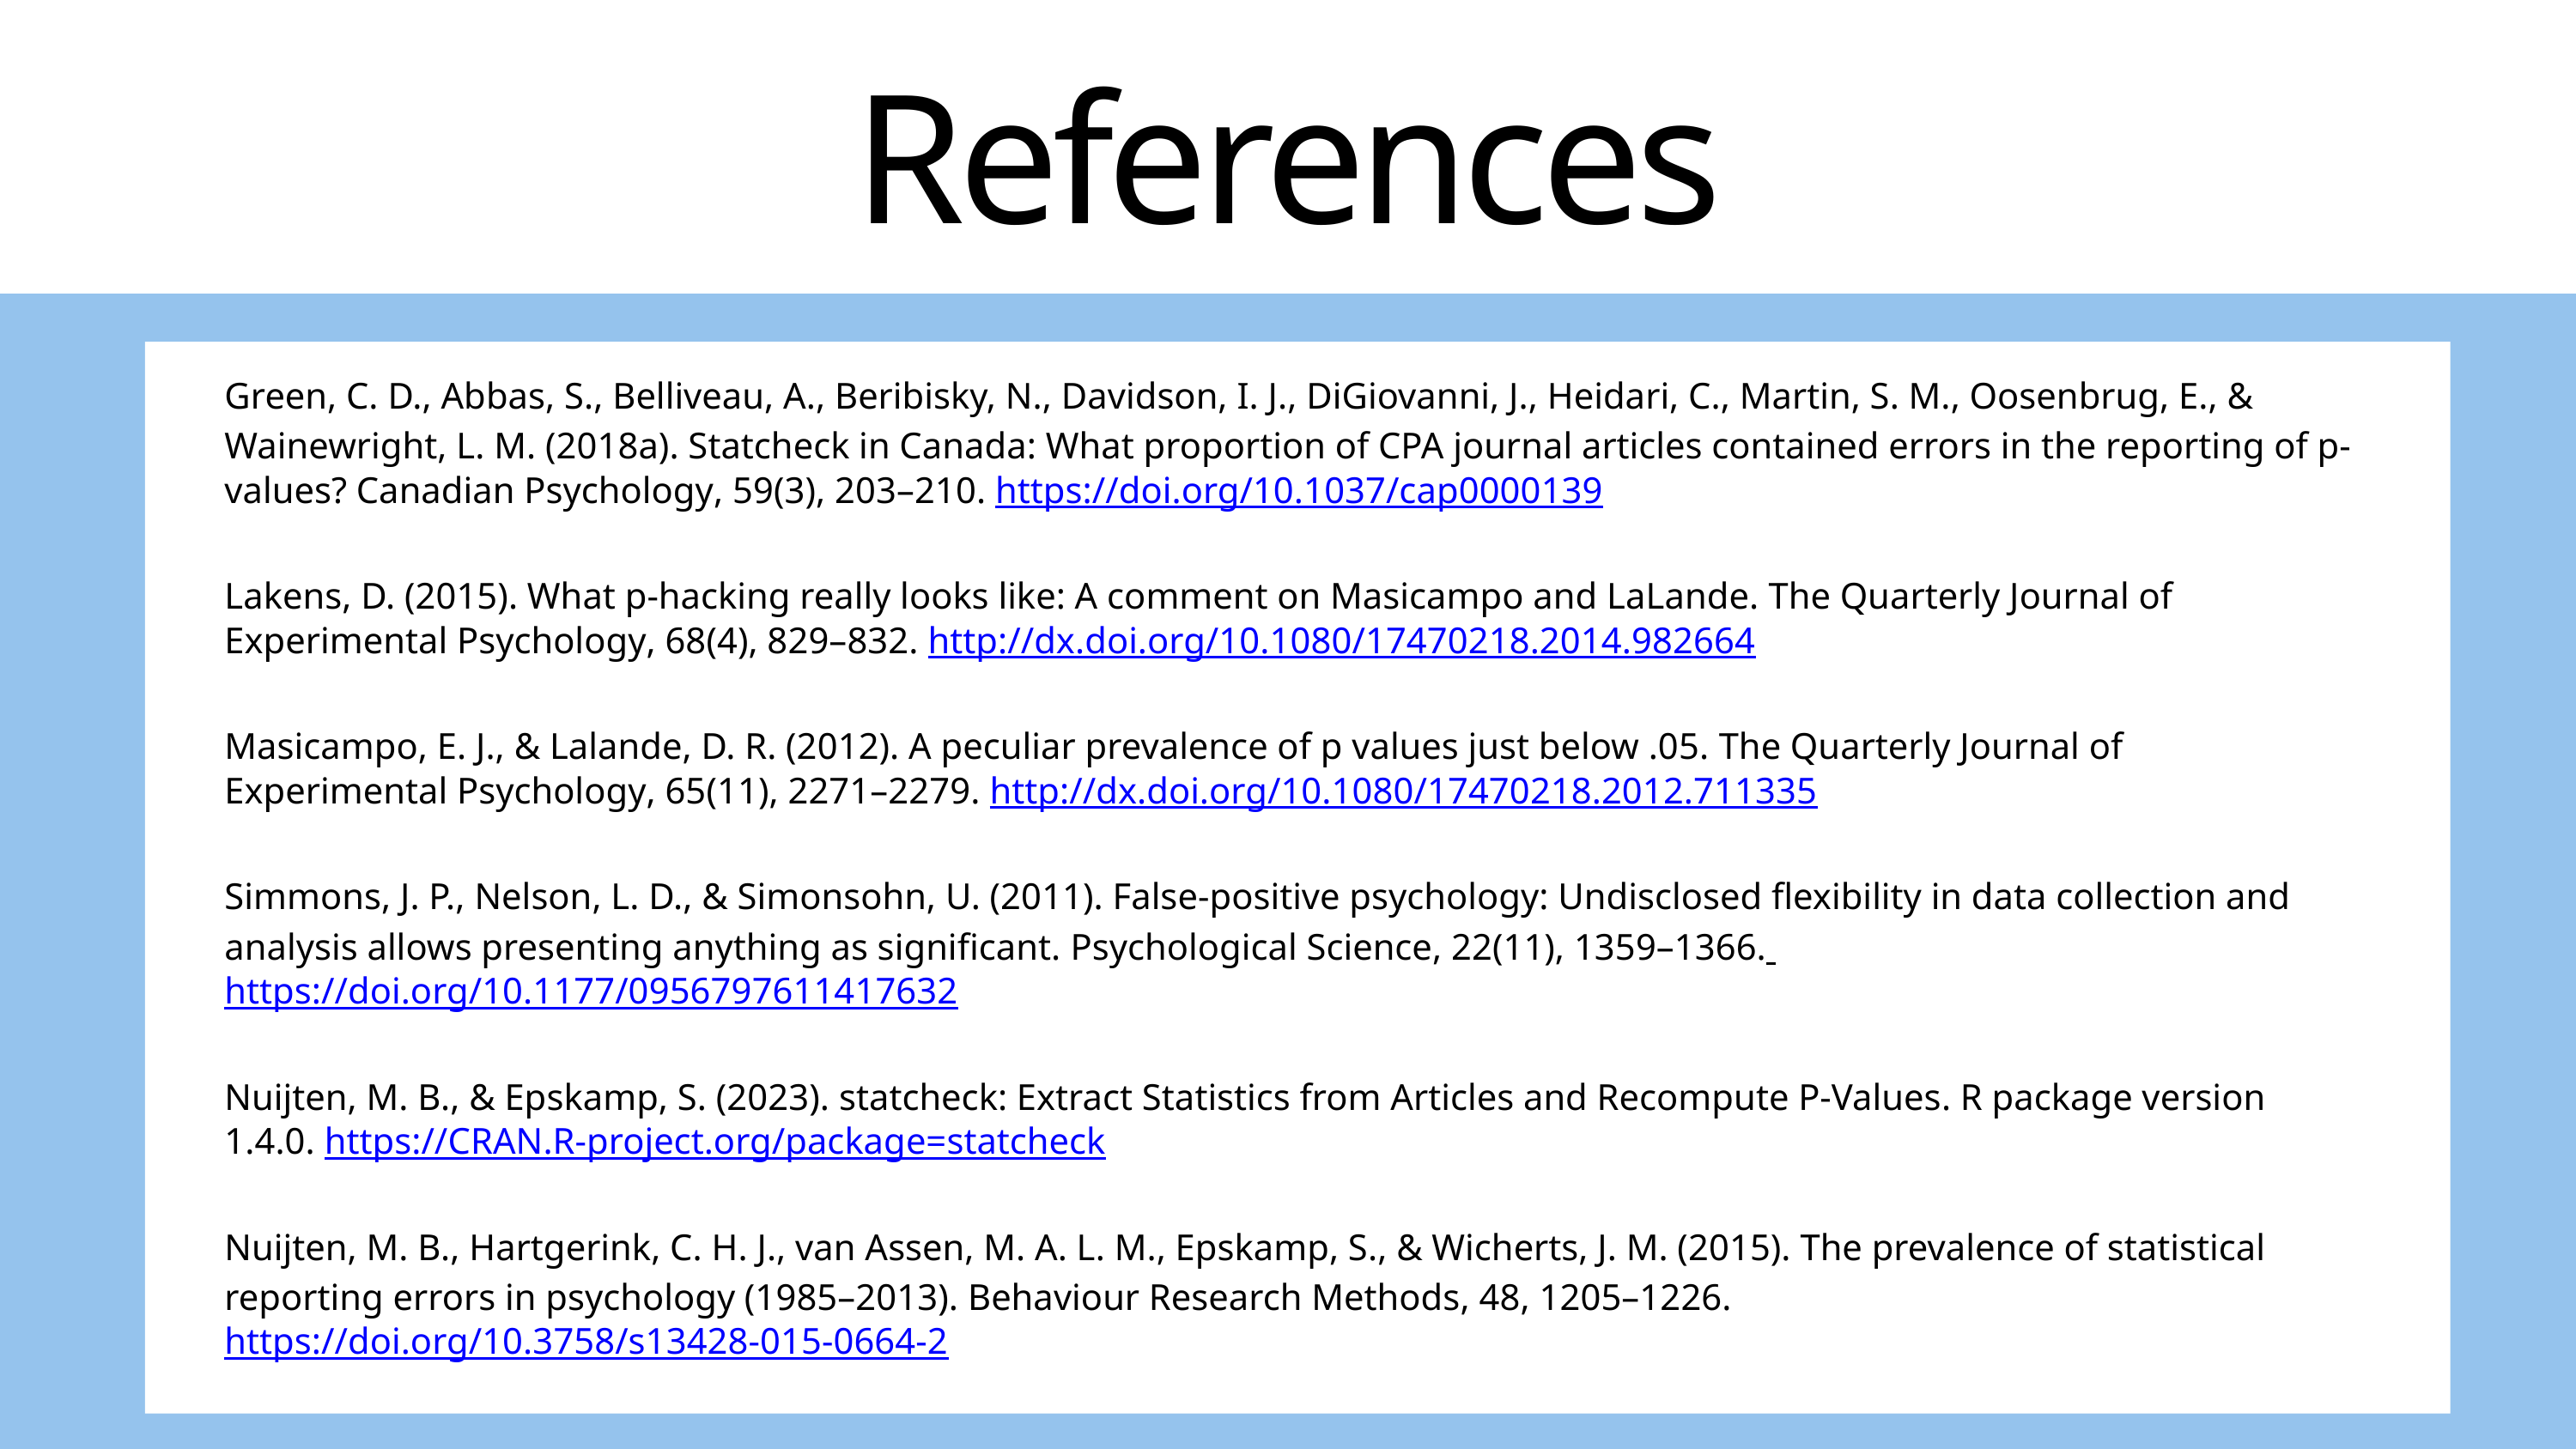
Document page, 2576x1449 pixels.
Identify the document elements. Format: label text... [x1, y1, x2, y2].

text_box [144, 342, 2451, 1414]
text_box References [224, 8, 2352, 259]
text_box [0, 0, 2576, 294]
text_box Green, C. D., Abbas, S., Belliveau, A., Beribisky, N., Davidson, I. J., DiGiovanni, J., Heidari, C., Martin, S. M., Oosenbrug, E., & Wainewright, L. M. (2018a). Statcheck in Canada: What proportion of CPA journal articles contained errors in the reporting of p-values? Canadian Psychology, 59(3), 203–210. https://doi.org/10.1037/cap0000139 Lakens, D. (2015). What p-hacking really looks like: A comment on Masicampo and LaLande. The Quarterly Journal of Experimental Psychology, 68(4), 829–832. http://dx.doi.org/10.1080/17470218.2014.982664 Masicampo, E. J., & Lalande, D. R. (2012). A peculiar prevalence of p values just below .05. The Quarterly Journal of Experimental Psychology, 65(11), 2271–2279. http://dx.doi.org/10.1080/17470218.2012.711335 Simmons, J. P., Nelson, L. D., & Simonsohn, U. (2011). False-positive psychology: Undisclosed flexibility in data collection and analysis allows presenting anything as significant. Psychological Science, 22(11), 1359–1366. https://doi.org/10.1177/0956797611417632 Nuijten, M. B., & Epskamp, S. (2023). statcheck: Extract Statistics from Articles and Recompute P-Values. R package version 1.4.0. https://CRAN.R-project.org/package=statcheck Nuijten, M. B., Hartgerink, C. H. J., van Assen, M. A. L. M., Epskamp, S., & Wicherts, J. M. (2015). The prevalence of statistical reporting errors in psychology (1985–2013). Behaviour Research Methods, 48, 1205–1226. https://doi.org/10.3758/s13428-015-0664-2 [224, 366, 2352, 1449]
